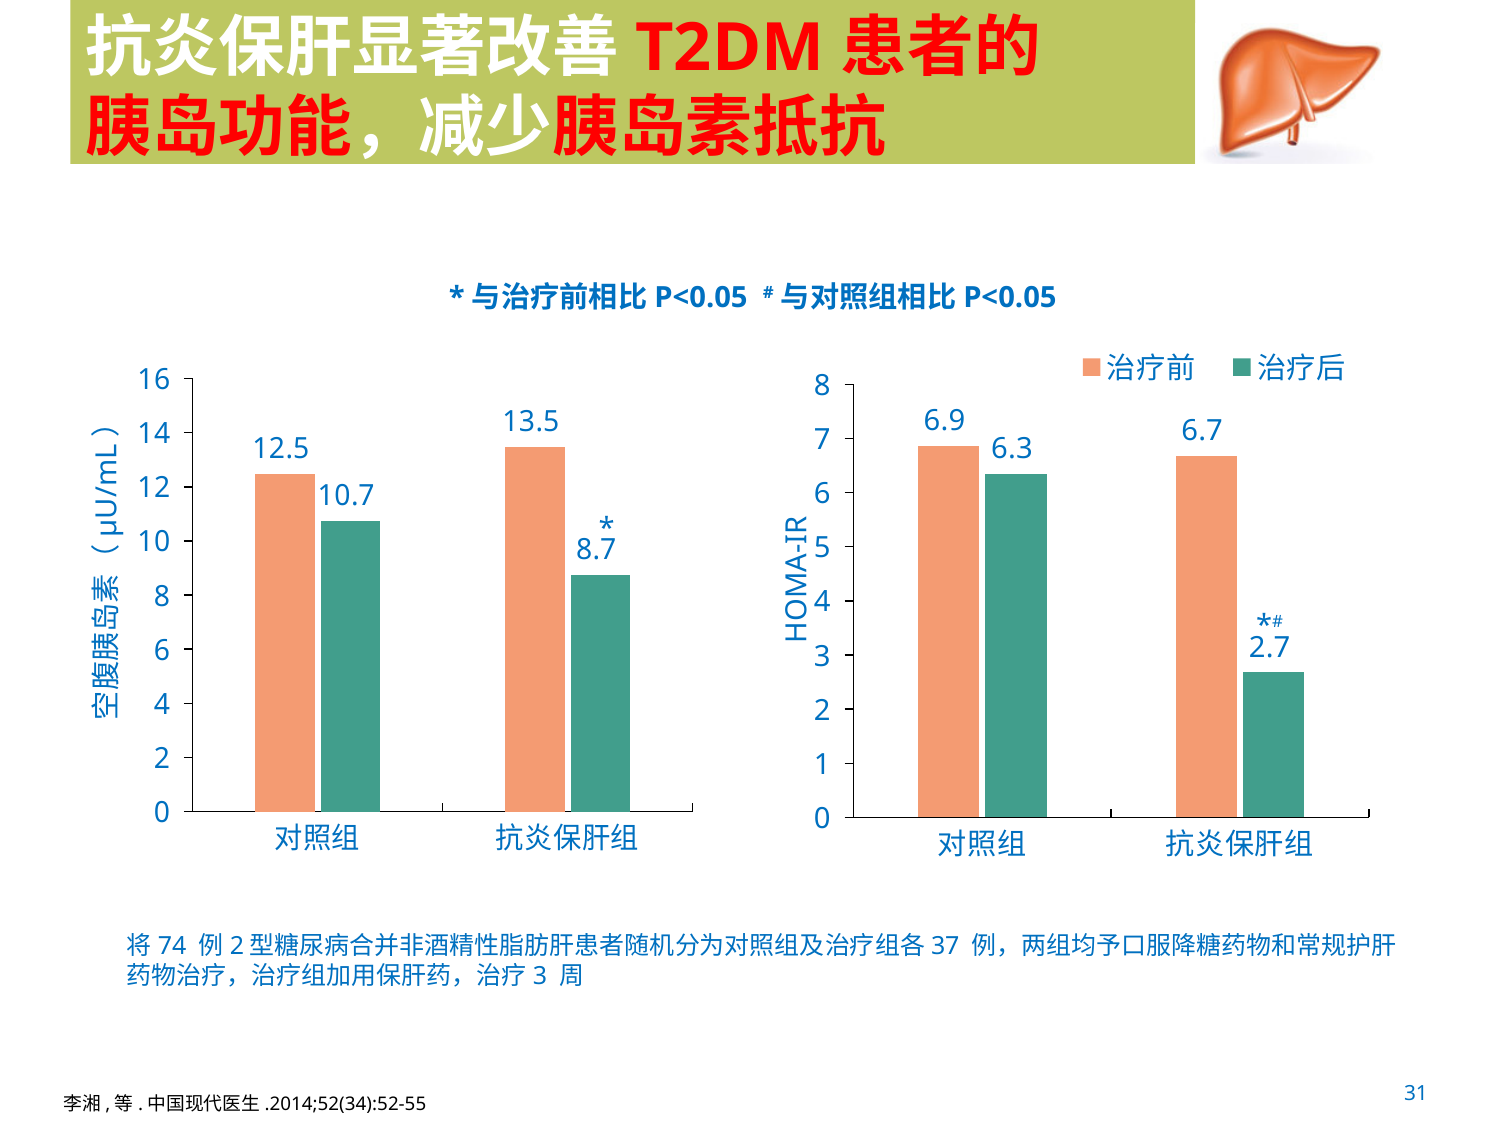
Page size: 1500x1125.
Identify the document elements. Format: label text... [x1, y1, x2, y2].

slide_number 31 [1092, 1072, 1443, 1113]
chart [136, 336, 702, 893]
chart [813, 342, 1378, 899]
text_box *与治疗前相比P<0.05 #与对照组相比P<0.05 [433, 263, 1143, 353]
text_box 将74 例2型糖尿病合并非酒精性脂肪肝患者随机分为对照组及治疗组各37 例，两组均予口服降糖药物和常规护肝药物治疗，治疗组加用保肝药，治疗3 周 [112, 921, 1417, 997]
text_box HOMA-IR [762, 461, 808, 659]
title 抗炎保肝显著改善T2DM患者的 胰岛功能，减少胰岛素抵抗 [70, 37, 1195, 131]
picture [1195, 23, 1383, 164]
text_box 空腹胰岛素（μU/mL） [72, 333, 142, 736]
text_box 李湘,等.中国现代医生.2014;52(34):52-55 [48, 1084, 441, 1122]
